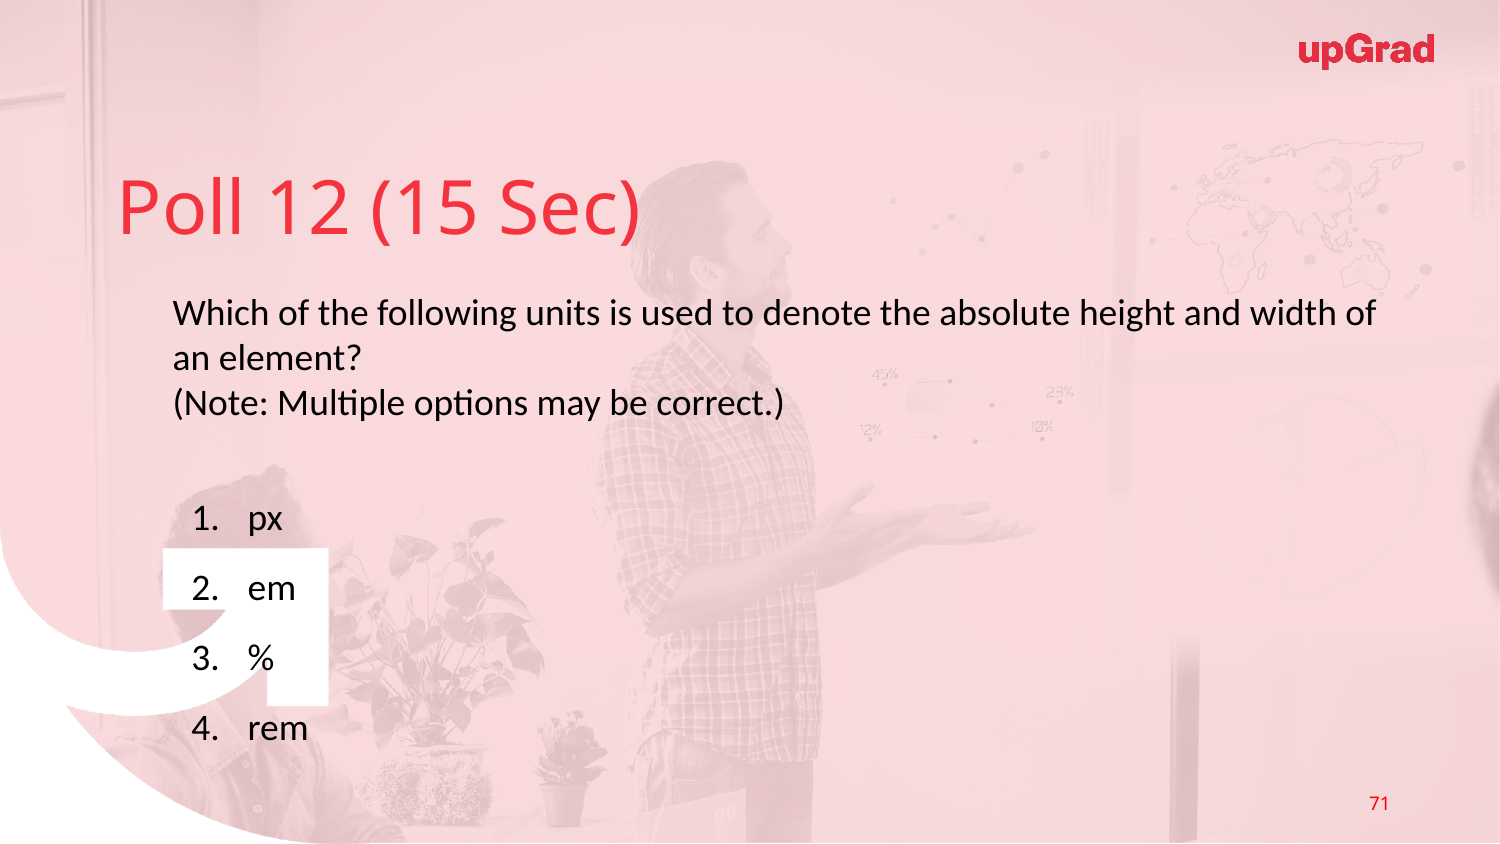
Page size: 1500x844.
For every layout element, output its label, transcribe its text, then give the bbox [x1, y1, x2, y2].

slide_number 71 [1068, 782, 1406, 828]
text_box [0, 0, 1500, 844]
picture [1299, 33, 1434, 70]
text_box Poll 12 (15 Sec) [105, 102, 1007, 319]
text_box Which of the following units is used to denote the absolute height and width of an element? (Note: Multiple options may be correct.) px em % rem [157, 280, 1406, 698]
